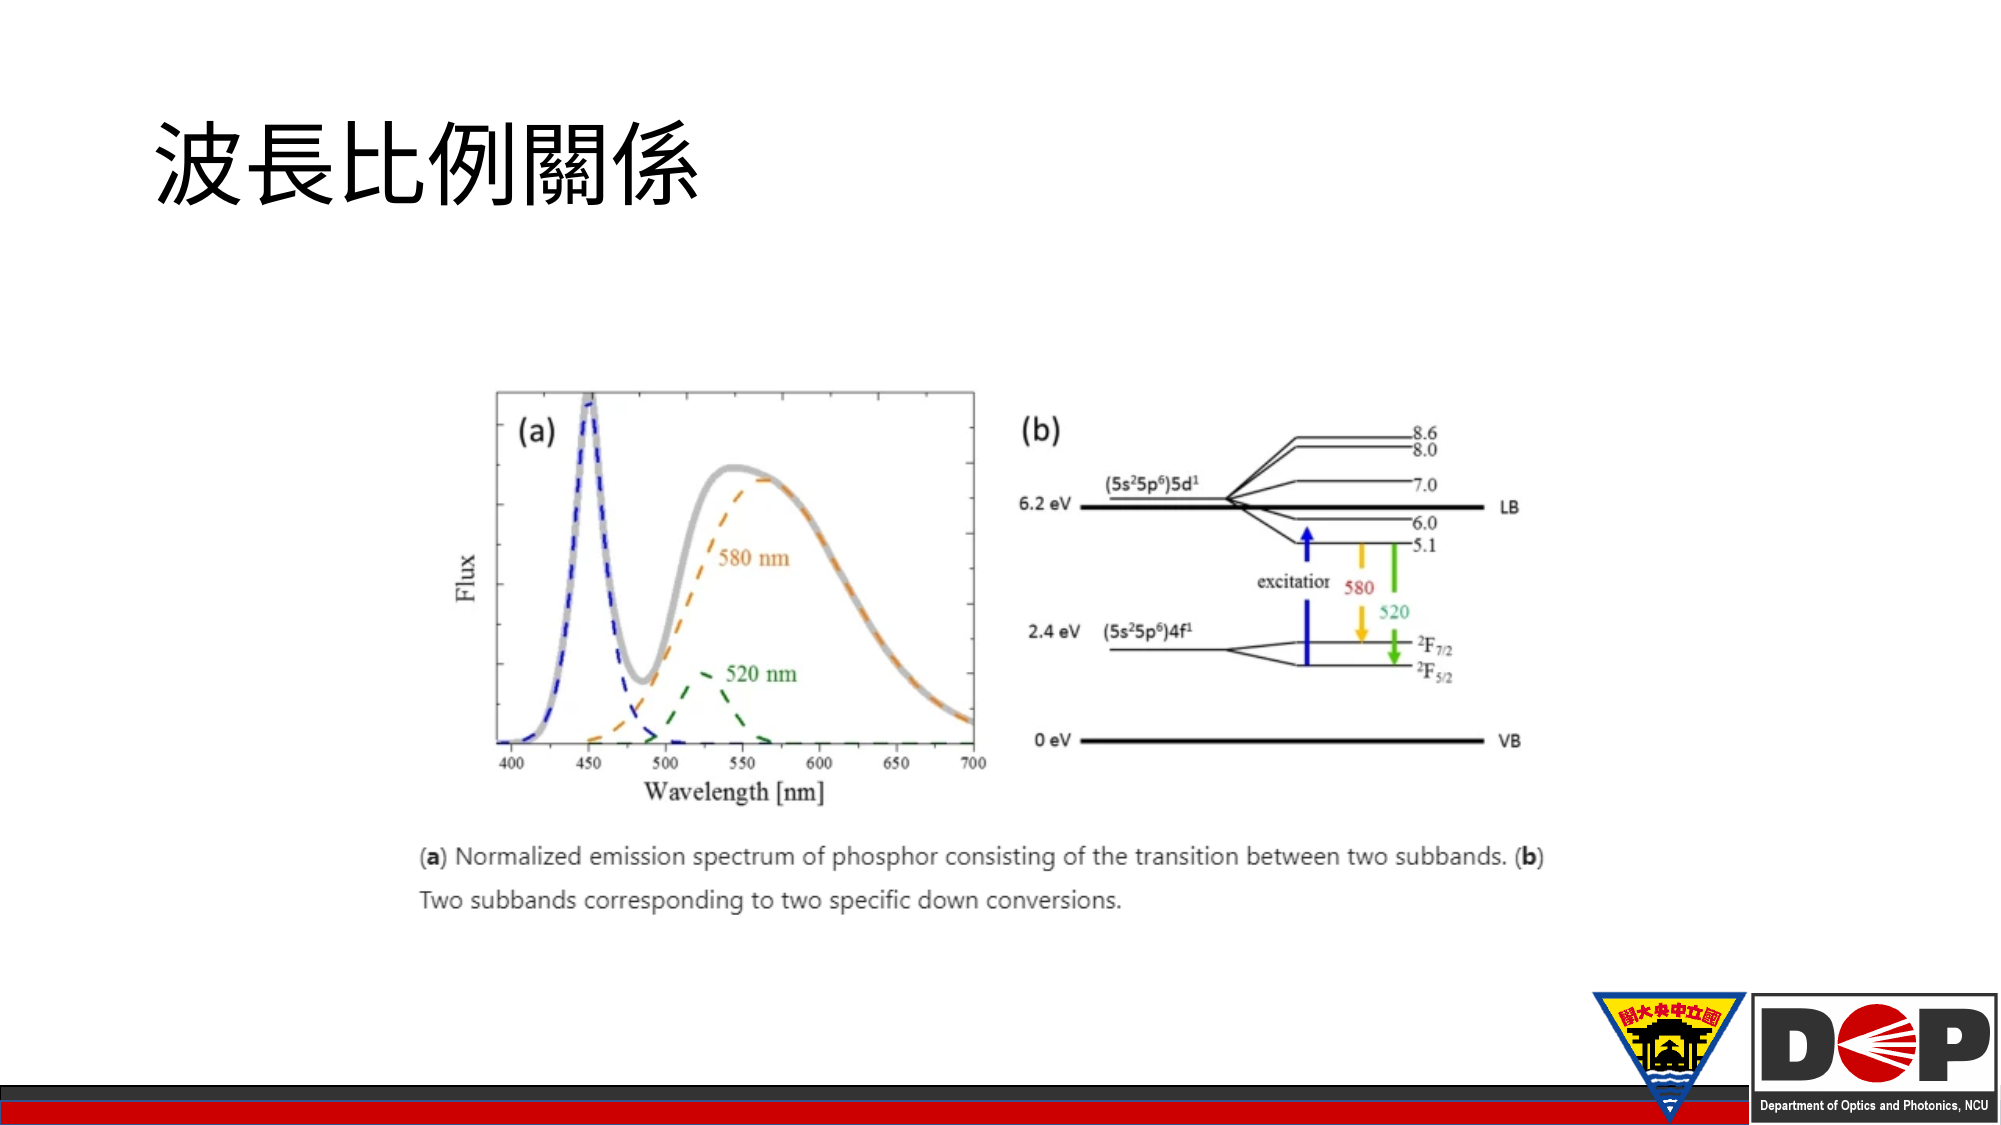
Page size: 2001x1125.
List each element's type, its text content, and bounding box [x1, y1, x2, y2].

picture [1569, 903, 2000, 1125]
title 波長比例關係 [137, 59, 1863, 278]
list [406, 377, 1560, 940]
